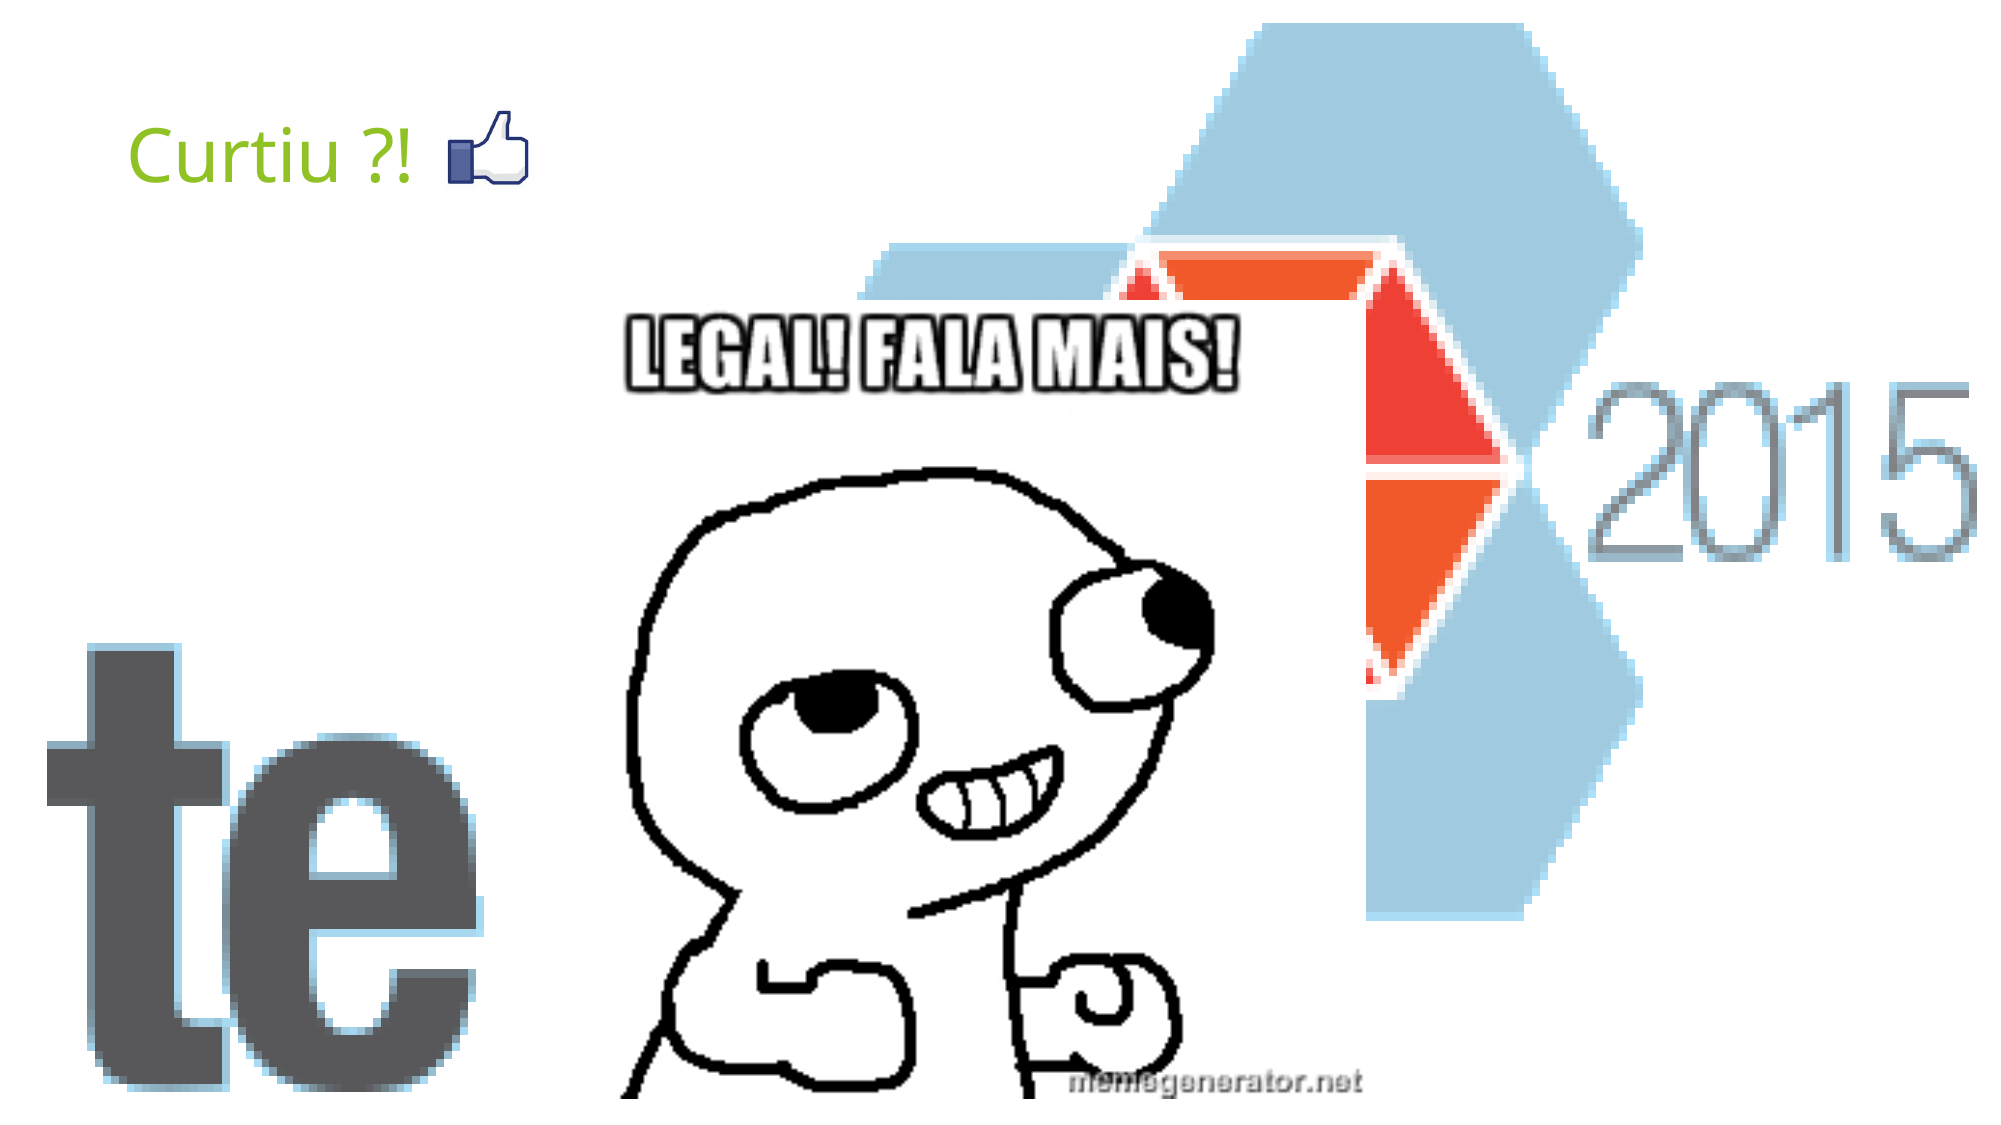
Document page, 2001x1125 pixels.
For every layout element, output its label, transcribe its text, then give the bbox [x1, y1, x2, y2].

title Curtiu ?! [111, 99, 1522, 317]
picture [0, 0, 2001, 1125]
